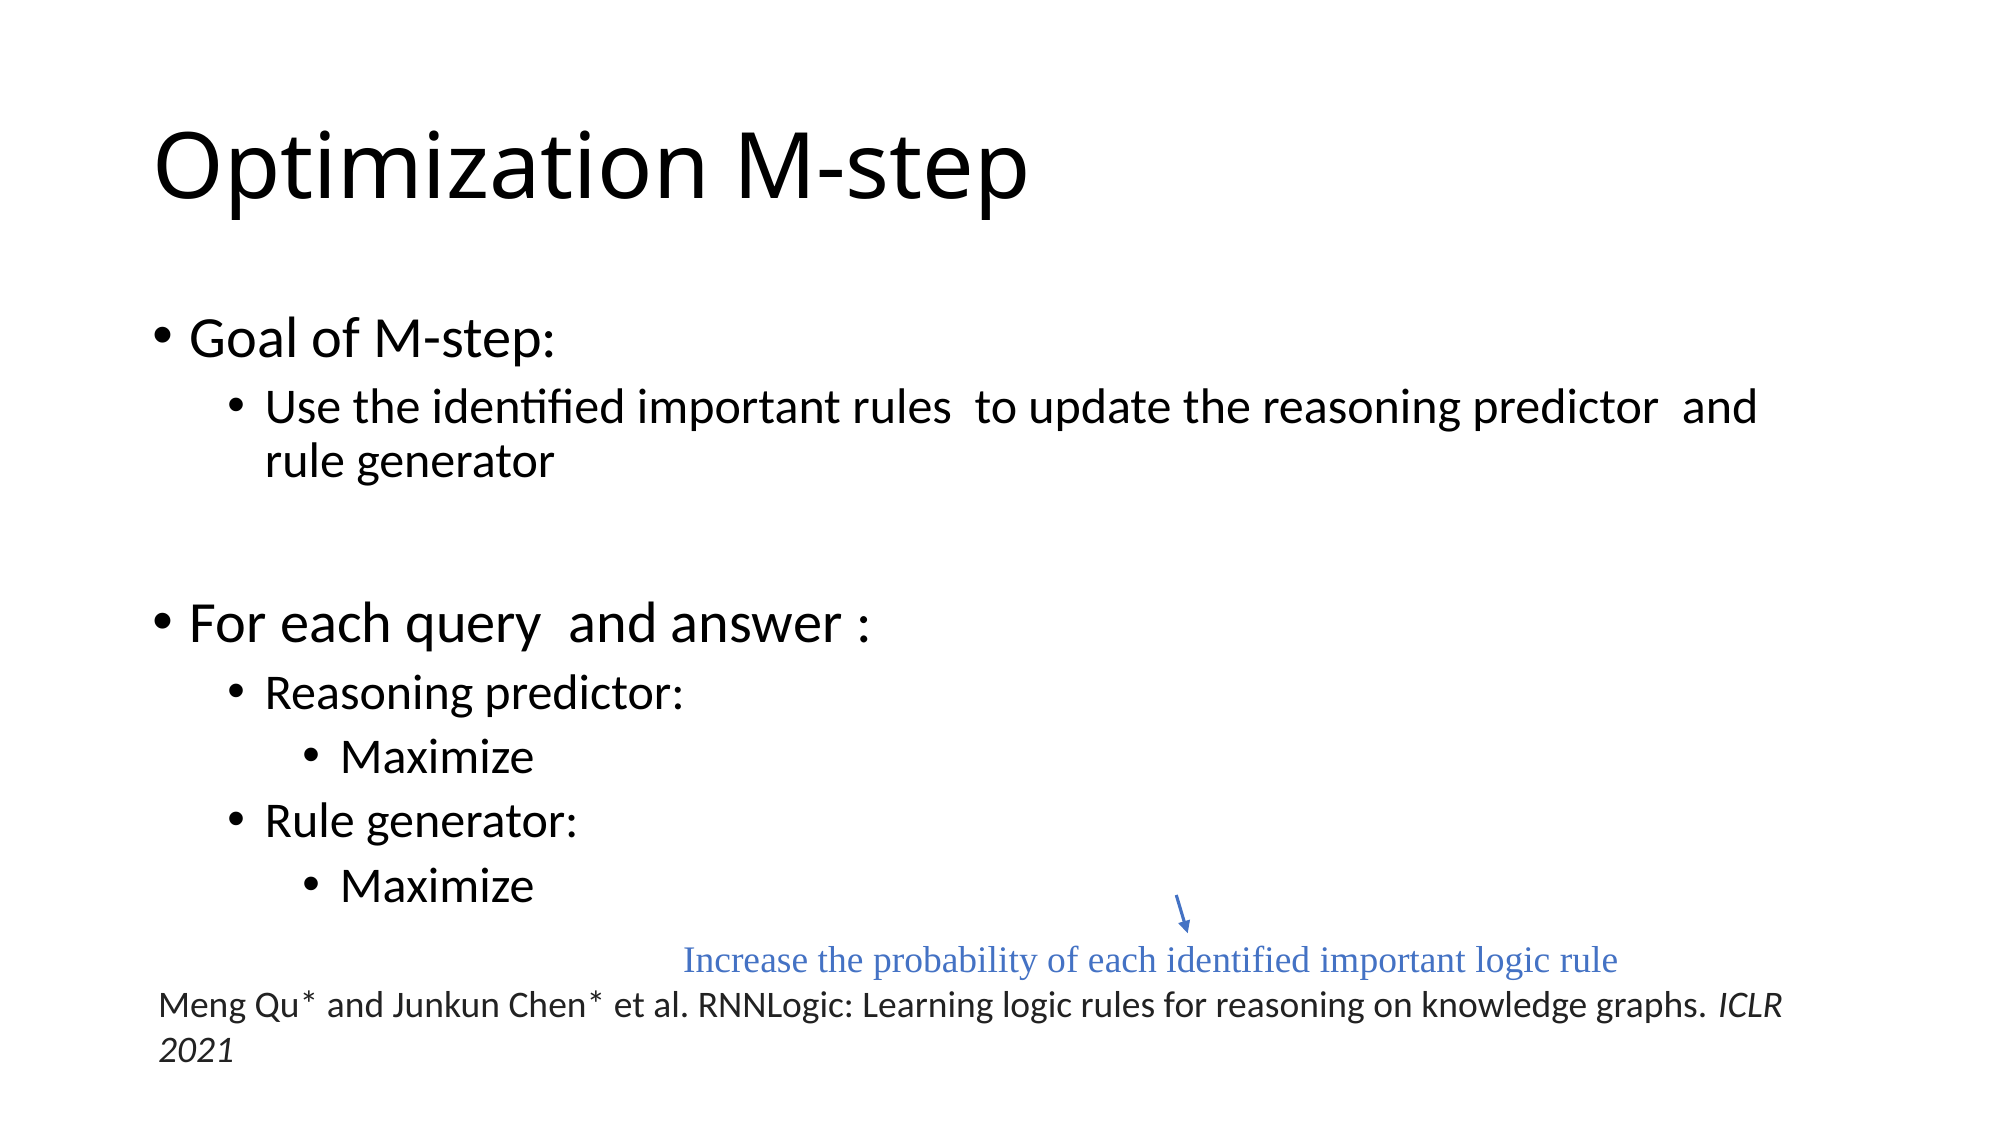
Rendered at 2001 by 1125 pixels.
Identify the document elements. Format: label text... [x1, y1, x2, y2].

text_box Increase the probability of each identified important logic rule [668, 927, 1635, 973]
text_box Meng Qu* and Junkun Chen* et al. RNNLogic: Learning logic rules for reasoning on knowledge graphs. ICLR 2021 [143, 973, 1869, 1078]
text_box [1176, 894, 1188, 934]
title Optimization M-step [137, 59, 1863, 278]
